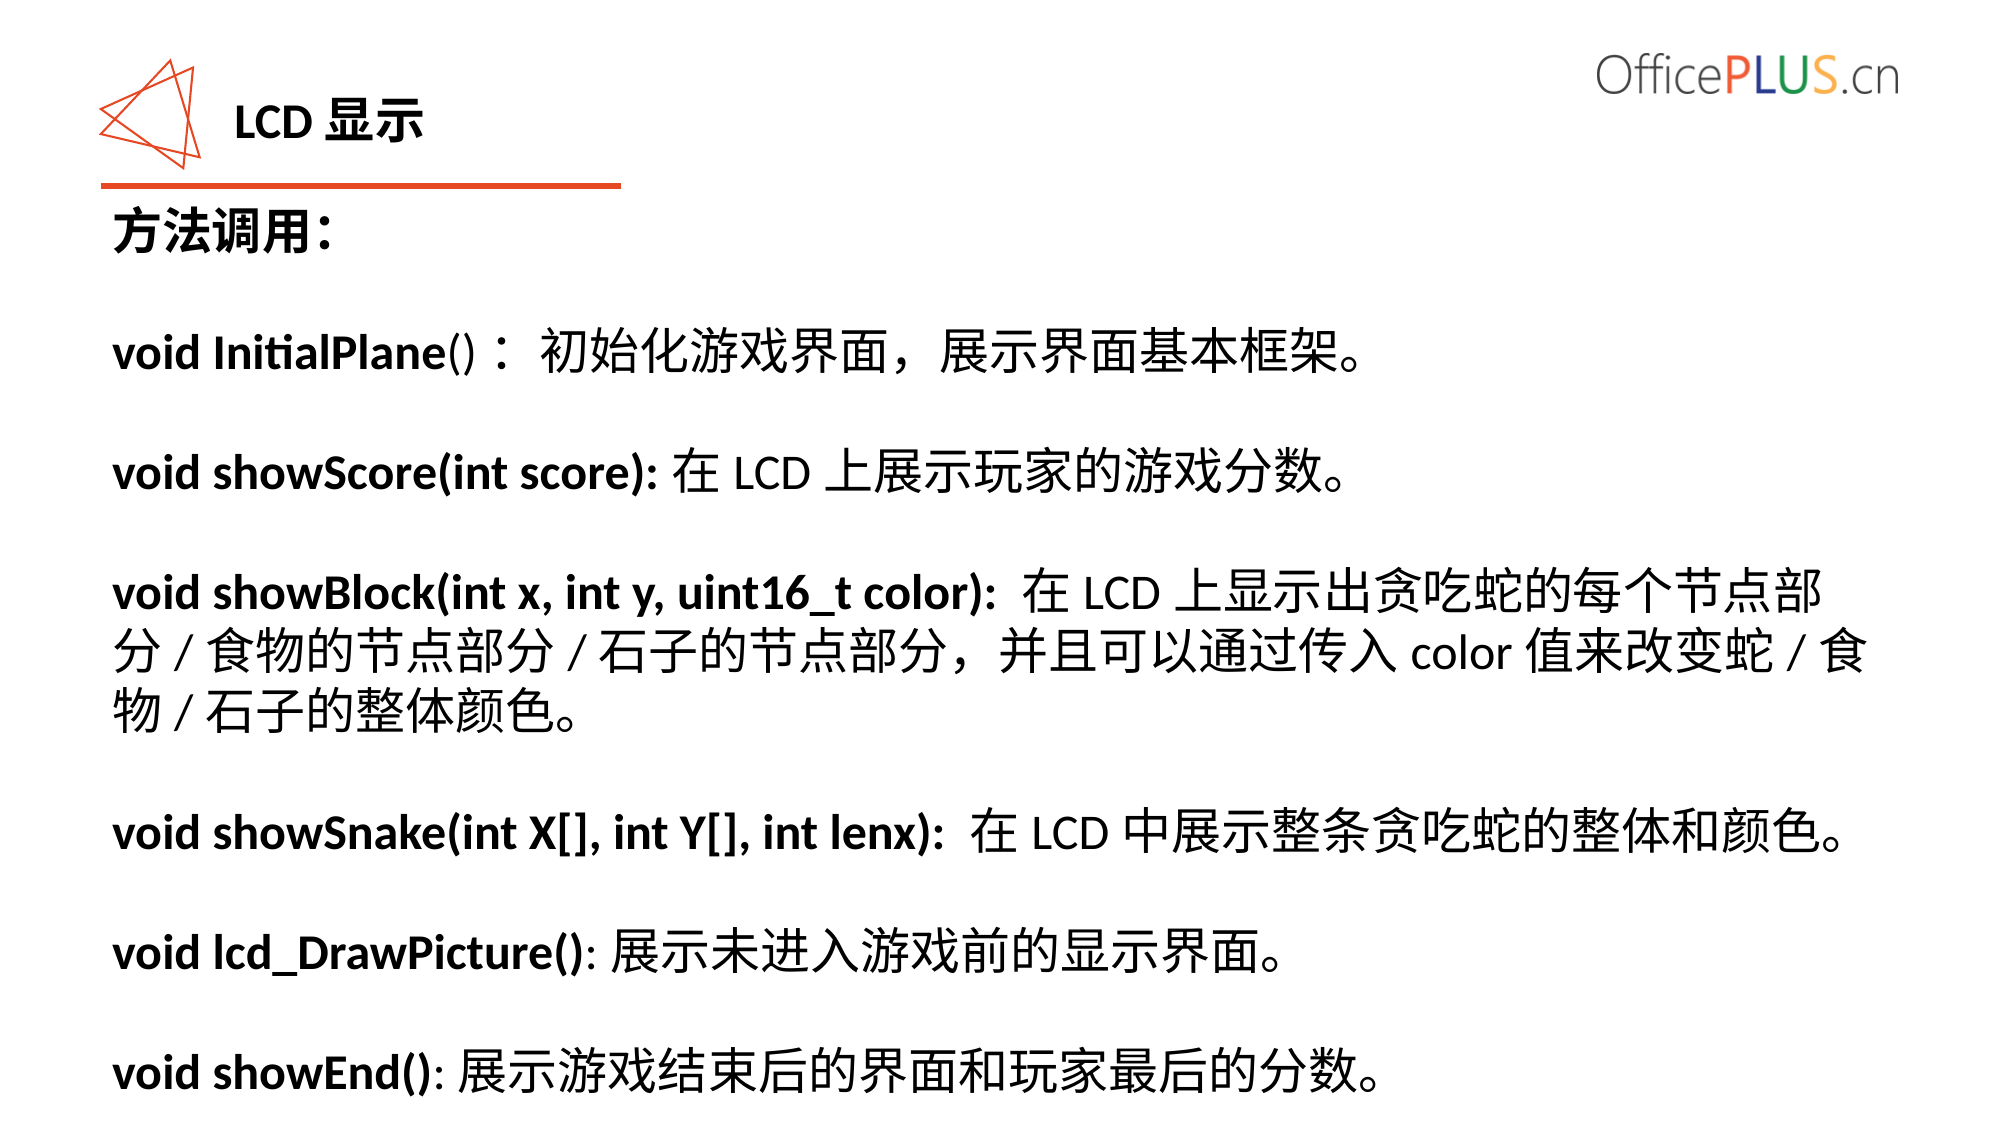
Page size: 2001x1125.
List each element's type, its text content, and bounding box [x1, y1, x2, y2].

picture [1597, 53, 1898, 94]
text_box LCD显示 [219, 81, 760, 157]
text_box 方法调用： void InitialPlane()：初始化游戏界面，展示界面基本框架。 void showScore(int score):在LCD上展示玩家的游戏分数。 void showBlock(int x, int y, uint16_t color): 在LCD上显示出贪吃蛇的每个节点部分/食物的节点部分/石子的节点部分，并且可以通过传入color值来改变蛇/食物/石子的整体颜色。 void showSnake(int X[], int Y[], int lenx): 在LCD中展示整条贪吃蛇的整体和颜色。 void lcd_DrawPicture():展示未进入游戏前的显示界面。 void showEnd():展示游戏结束后的界面和玩家最后的分数。 [97, 192, 1966, 1125]
